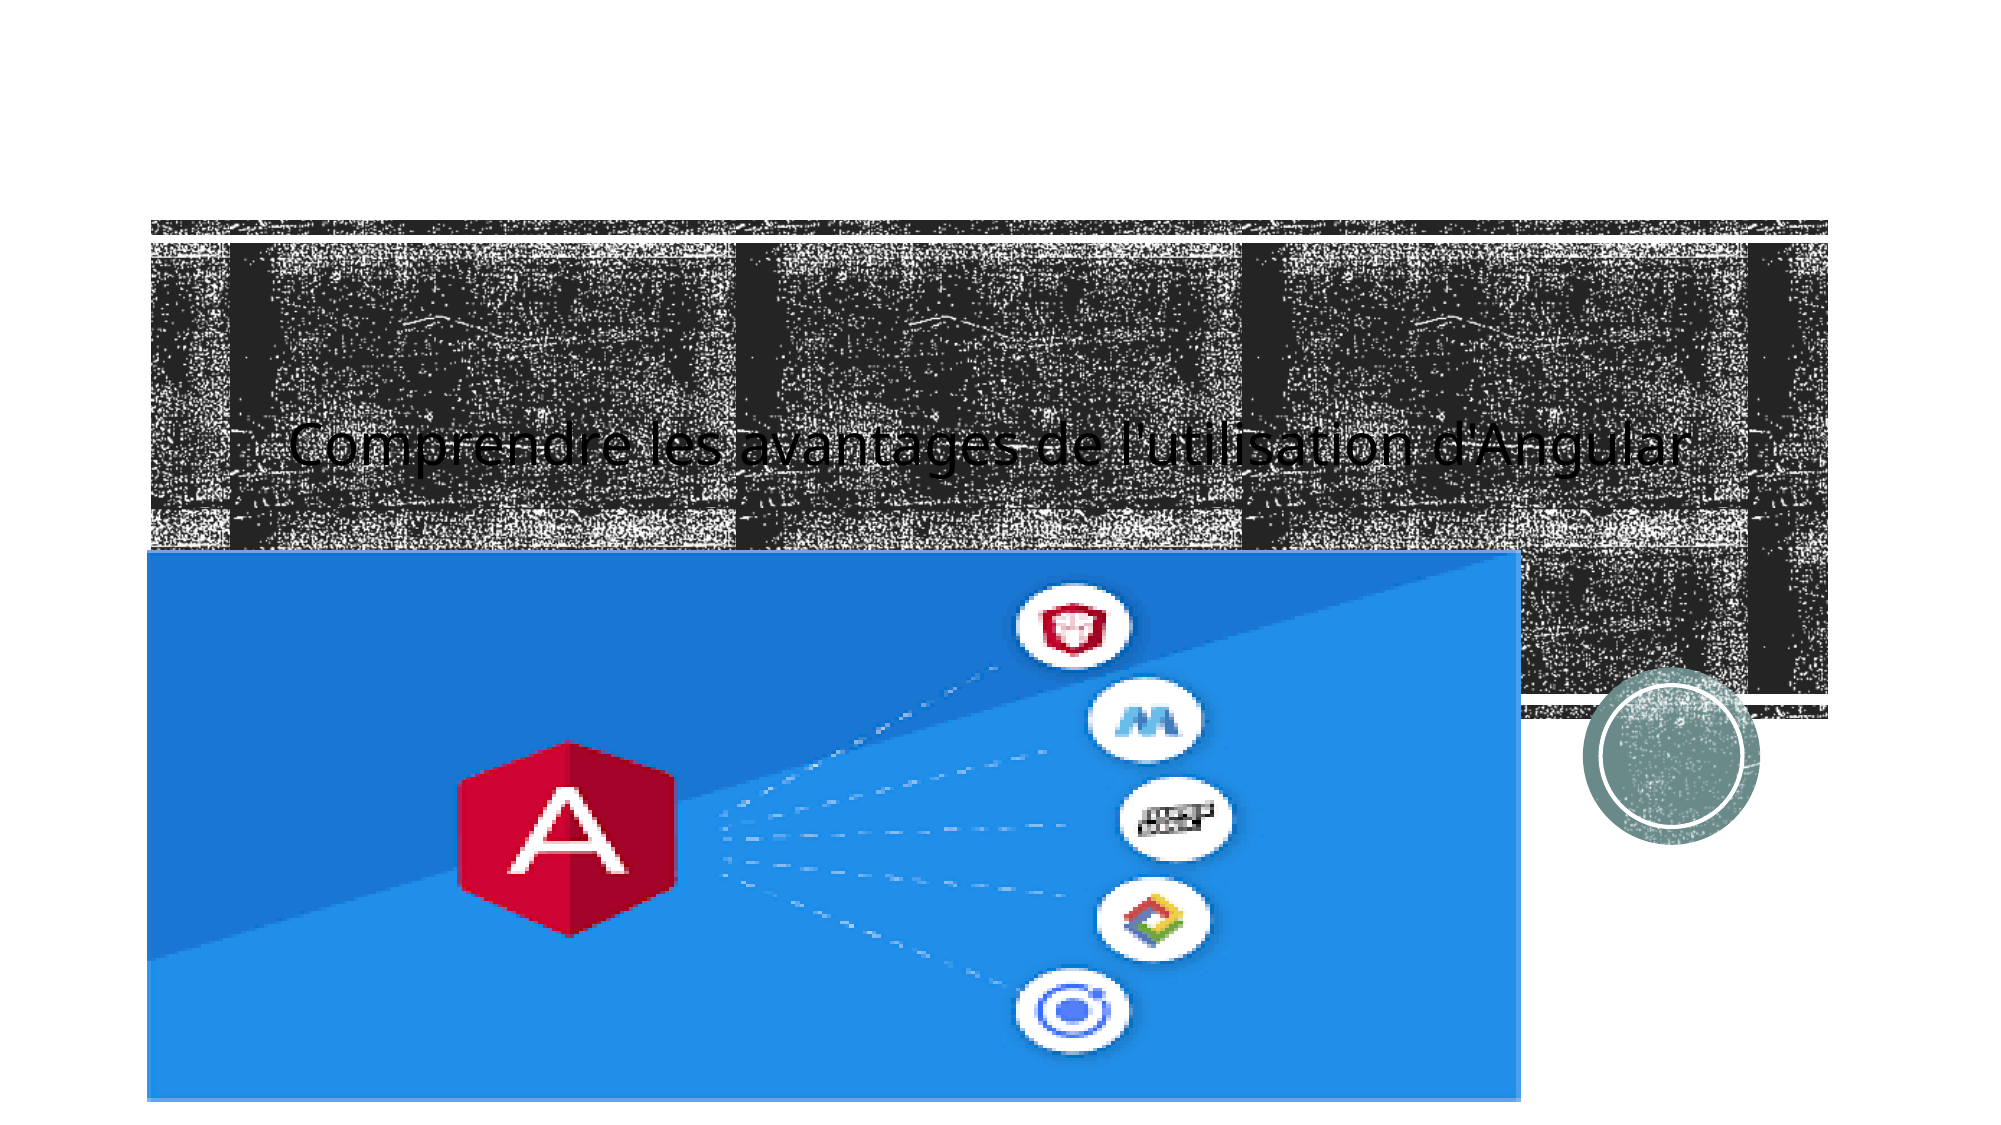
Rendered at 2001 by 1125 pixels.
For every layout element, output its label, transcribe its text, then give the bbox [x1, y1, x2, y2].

picture [147, 551, 1521, 1102]
title Comprendre les avantages de l'utilisation d'Angular [172, 234, 1808, 733]
